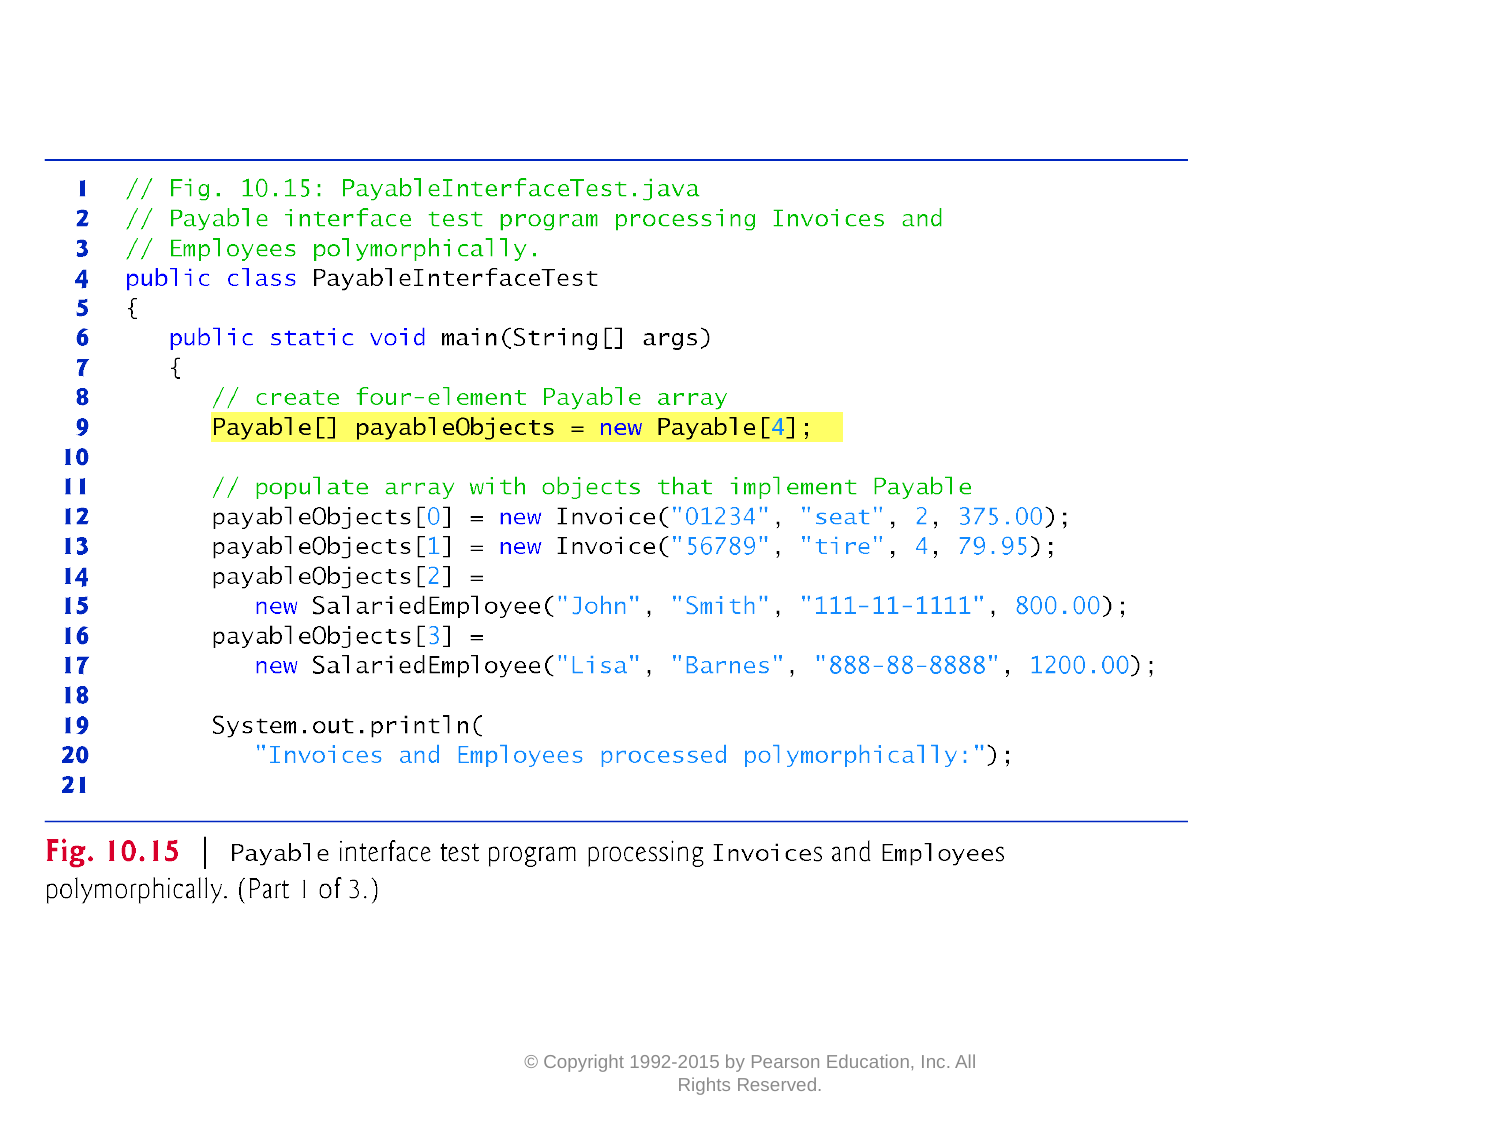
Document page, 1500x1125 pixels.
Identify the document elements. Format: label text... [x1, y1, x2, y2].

footer © Copyright 1992-2015 by Pearson Education, Inc. All Rights Reserved. [496, 1042, 1004, 1103]
picture [0, 106, 1500, 1018]
